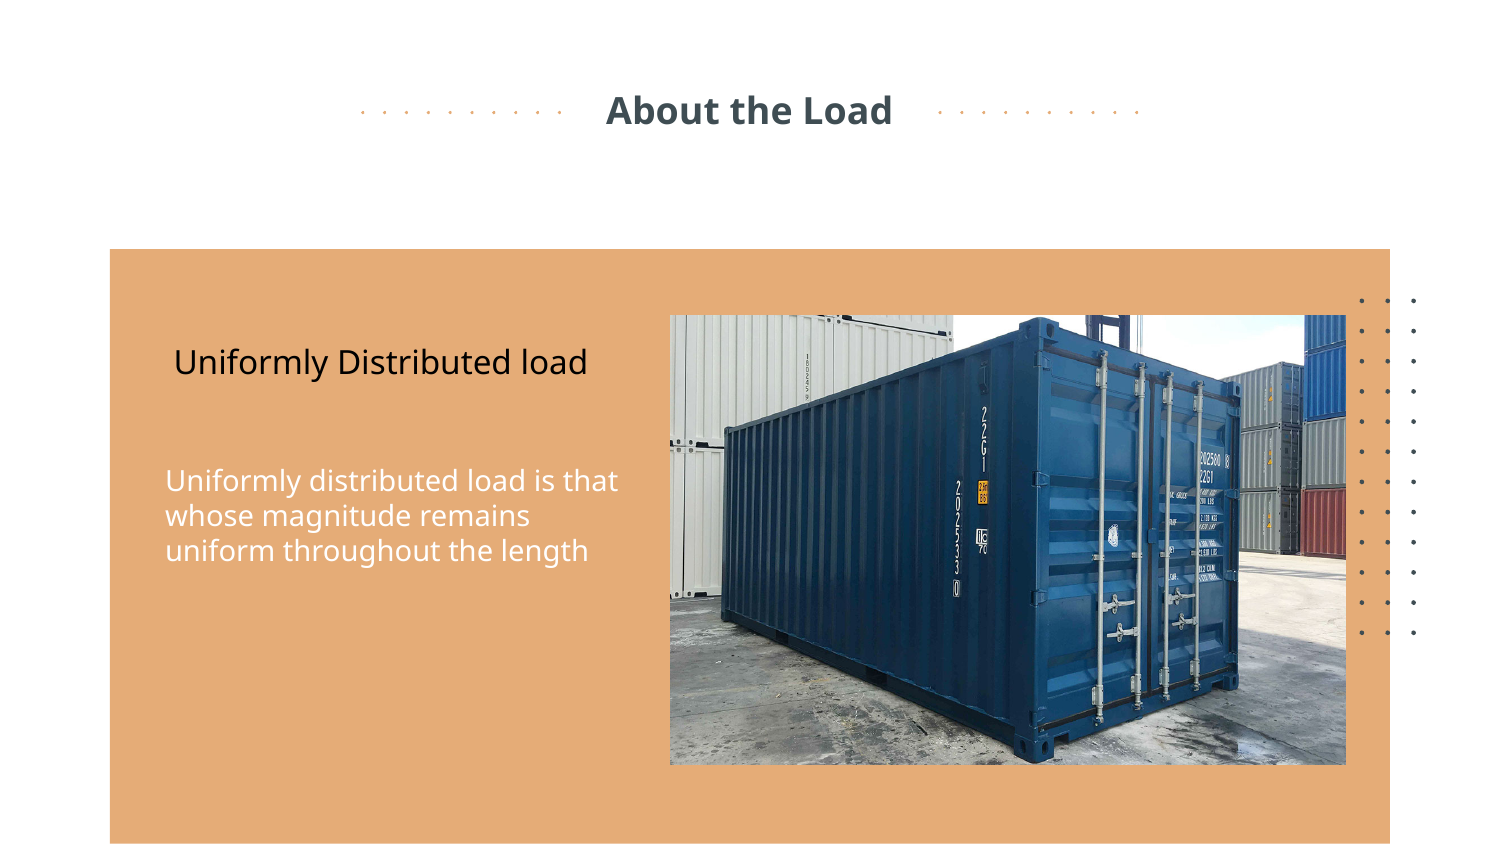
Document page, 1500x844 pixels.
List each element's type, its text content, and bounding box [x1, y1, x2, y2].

text_box [109, 249, 1390, 844]
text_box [360, 110, 562, 115]
list Uniformly distributed load is that whose magnitude remains uniform throughout the length [149, 447, 655, 590]
title Uniformly Distributed load [158, 337, 659, 397]
title About the Load [278, 71, 1222, 166]
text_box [938, 110, 1140, 115]
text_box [1358, 298, 1417, 636]
picture [670, 314, 1346, 766]
